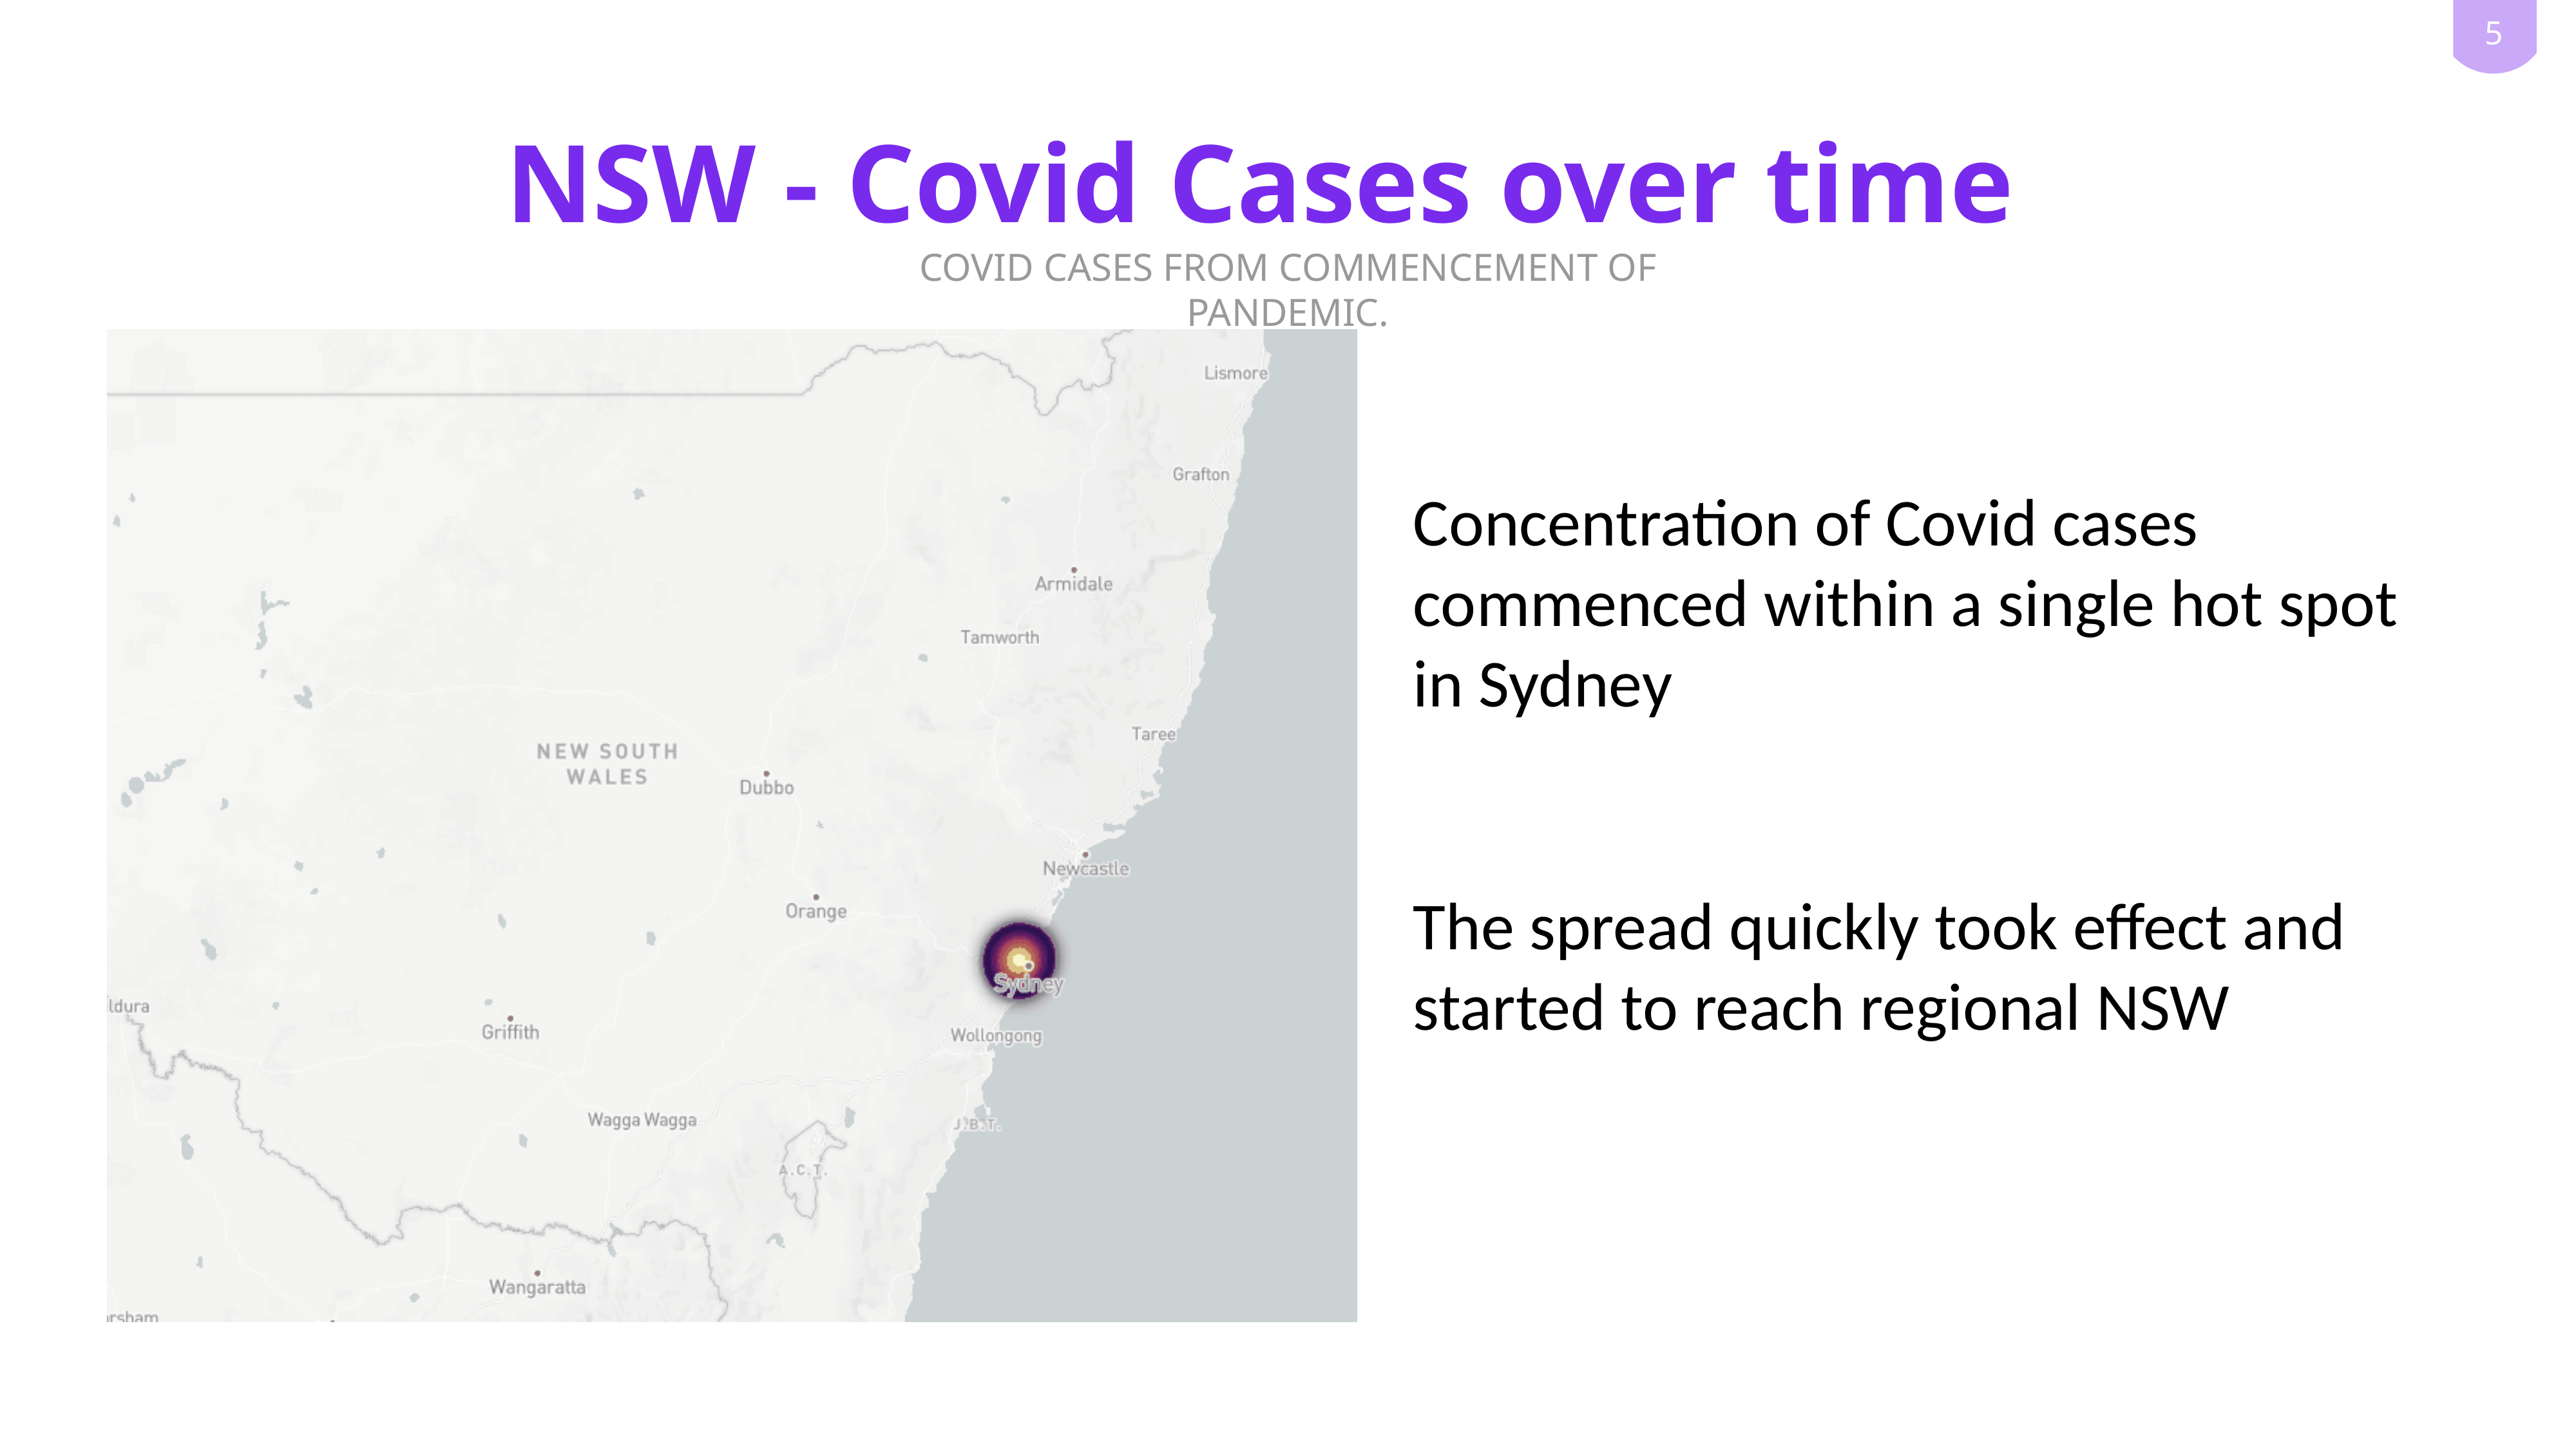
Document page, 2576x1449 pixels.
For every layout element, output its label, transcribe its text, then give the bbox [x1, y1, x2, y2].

text_box Concentration of Covid cases commenced within a single hot spot in Sydney [1403, 469, 2458, 730]
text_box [333, 109, 2243, 294]
picture [107, 328, 1357, 1322]
text_box The spread quickly took effect and started to reach regional NSW [1403, 873, 2458, 1054]
